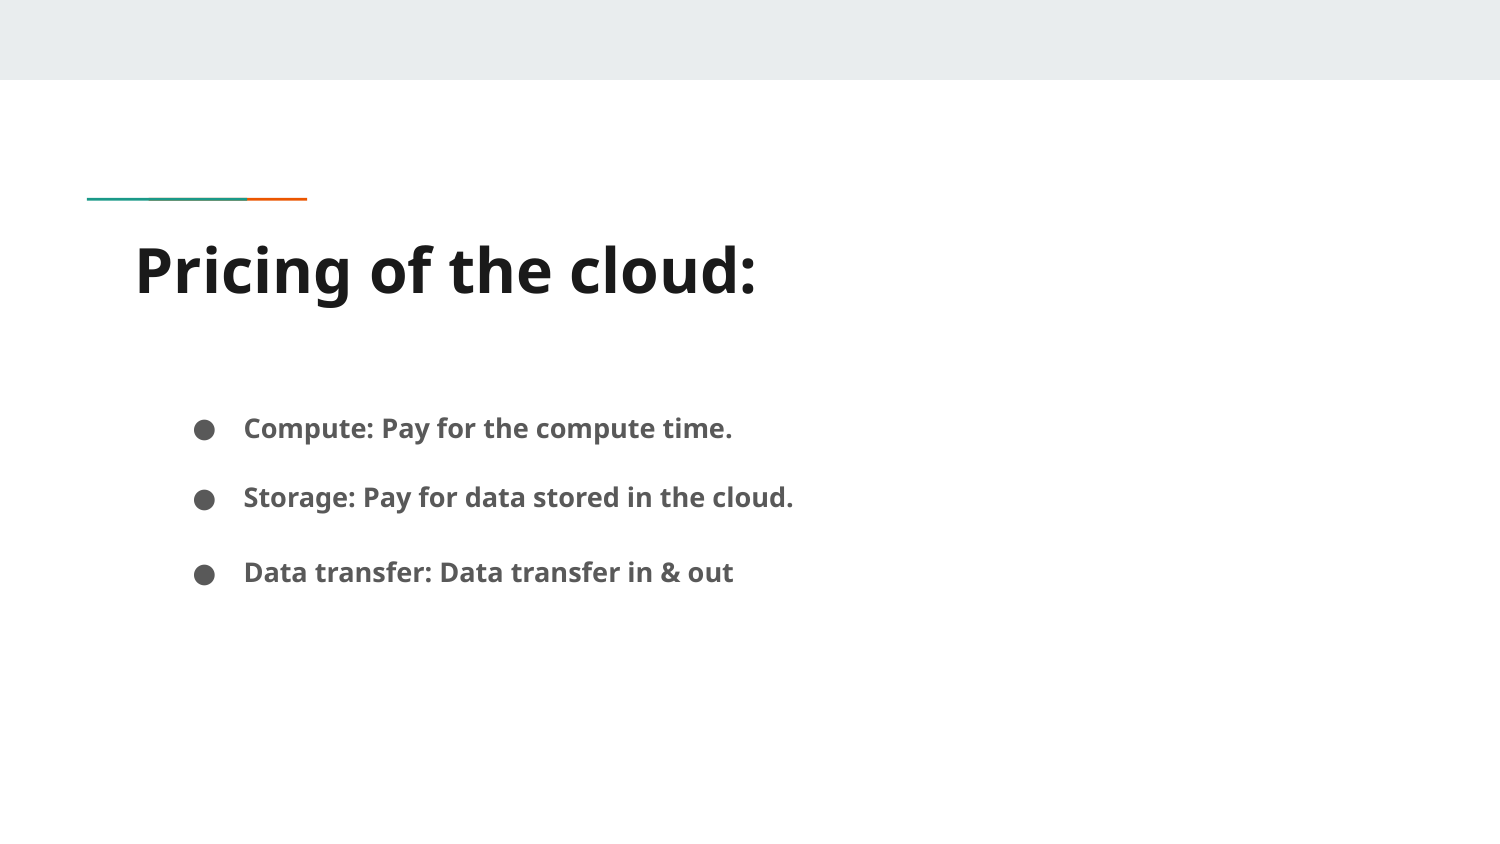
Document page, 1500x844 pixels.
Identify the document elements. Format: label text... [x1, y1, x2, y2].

title Pricing of the cloud: [119, 216, 1381, 305]
text_box Compute: Pay for the compute time. Storage: Pay for data stored in the cloud. Data transfer: Data transfer in & out [153, 391, 837, 603]
